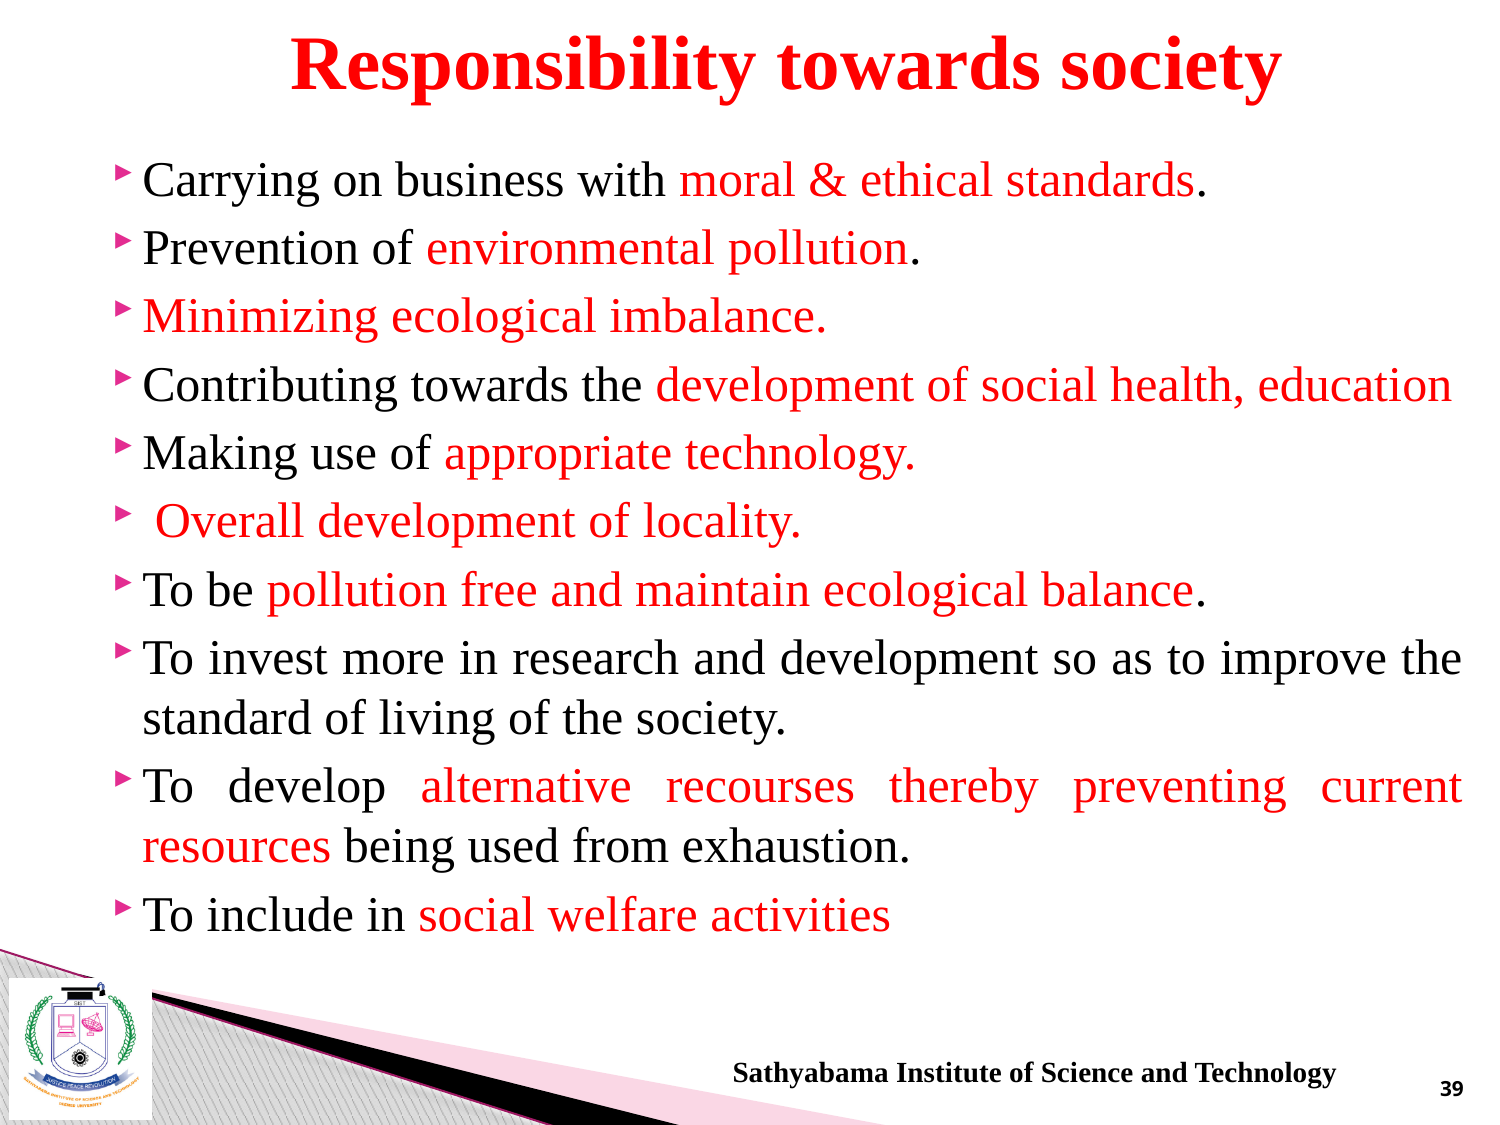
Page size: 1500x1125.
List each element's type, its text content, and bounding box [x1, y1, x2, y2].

picture [9, 977, 152, 1121]
footer Sathyabama Institute of Science and Technology [572, 1036, 1353, 1097]
slide_number 39 [1418, 1051, 1479, 1112]
list Carrying on business with moral & ethical standards. Prevention of environmental pollution. Minimizing ecological imbalance. Contributing towards the development of social health, education Making use of appropriate technology. Overall development of locality. To be pollution free and maintain ecological balance. To invest more in research and development so as to improve the standard of living of the society. To develop alternative recourses thereby preventing current resources being used from exhaustion. To include in social welfare activities [67, 138, 1479, 882]
title Responsibility towards society [112, 5, 1463, 113]
